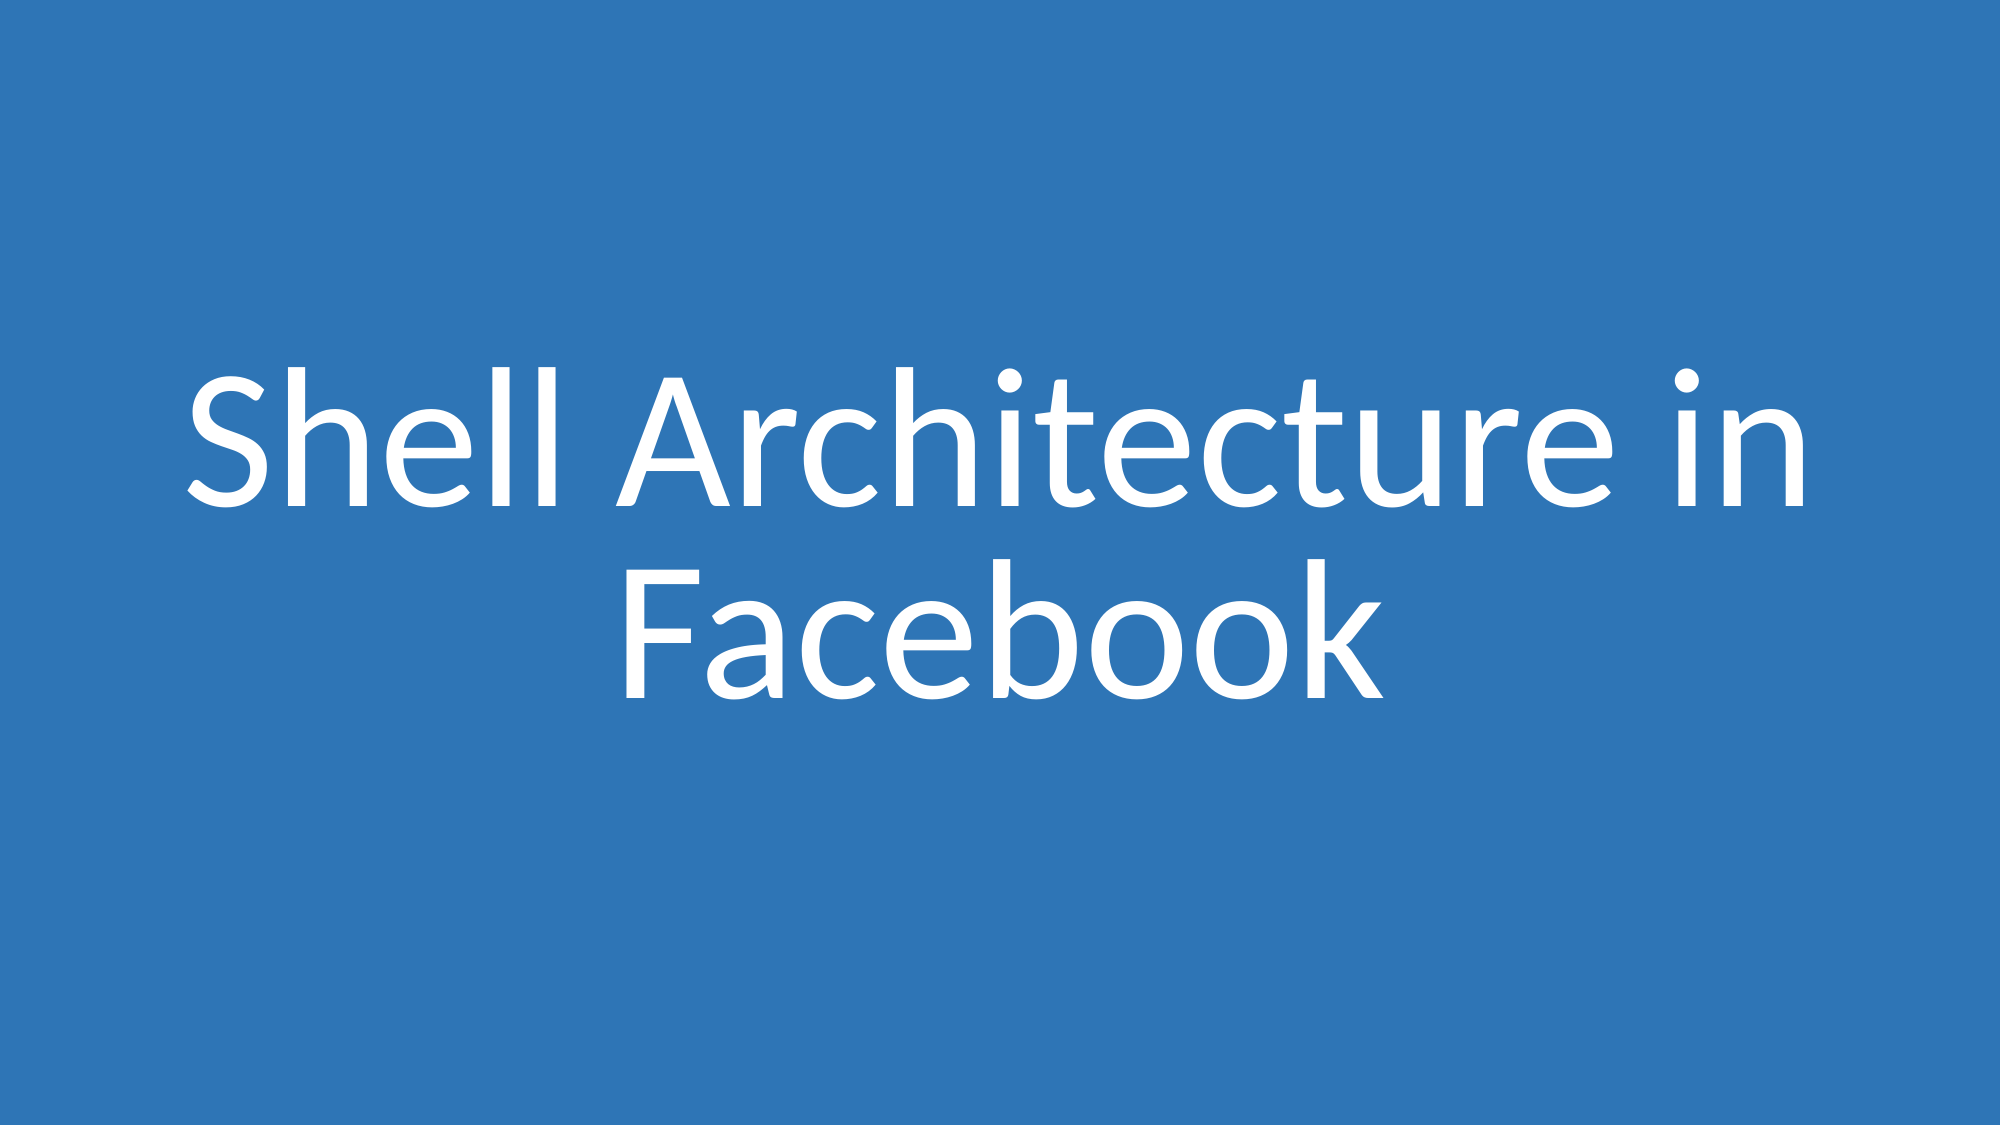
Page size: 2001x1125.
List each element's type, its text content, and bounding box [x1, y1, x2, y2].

text_box Shell Architecture in Facebook [0, 348, 2000, 741]
